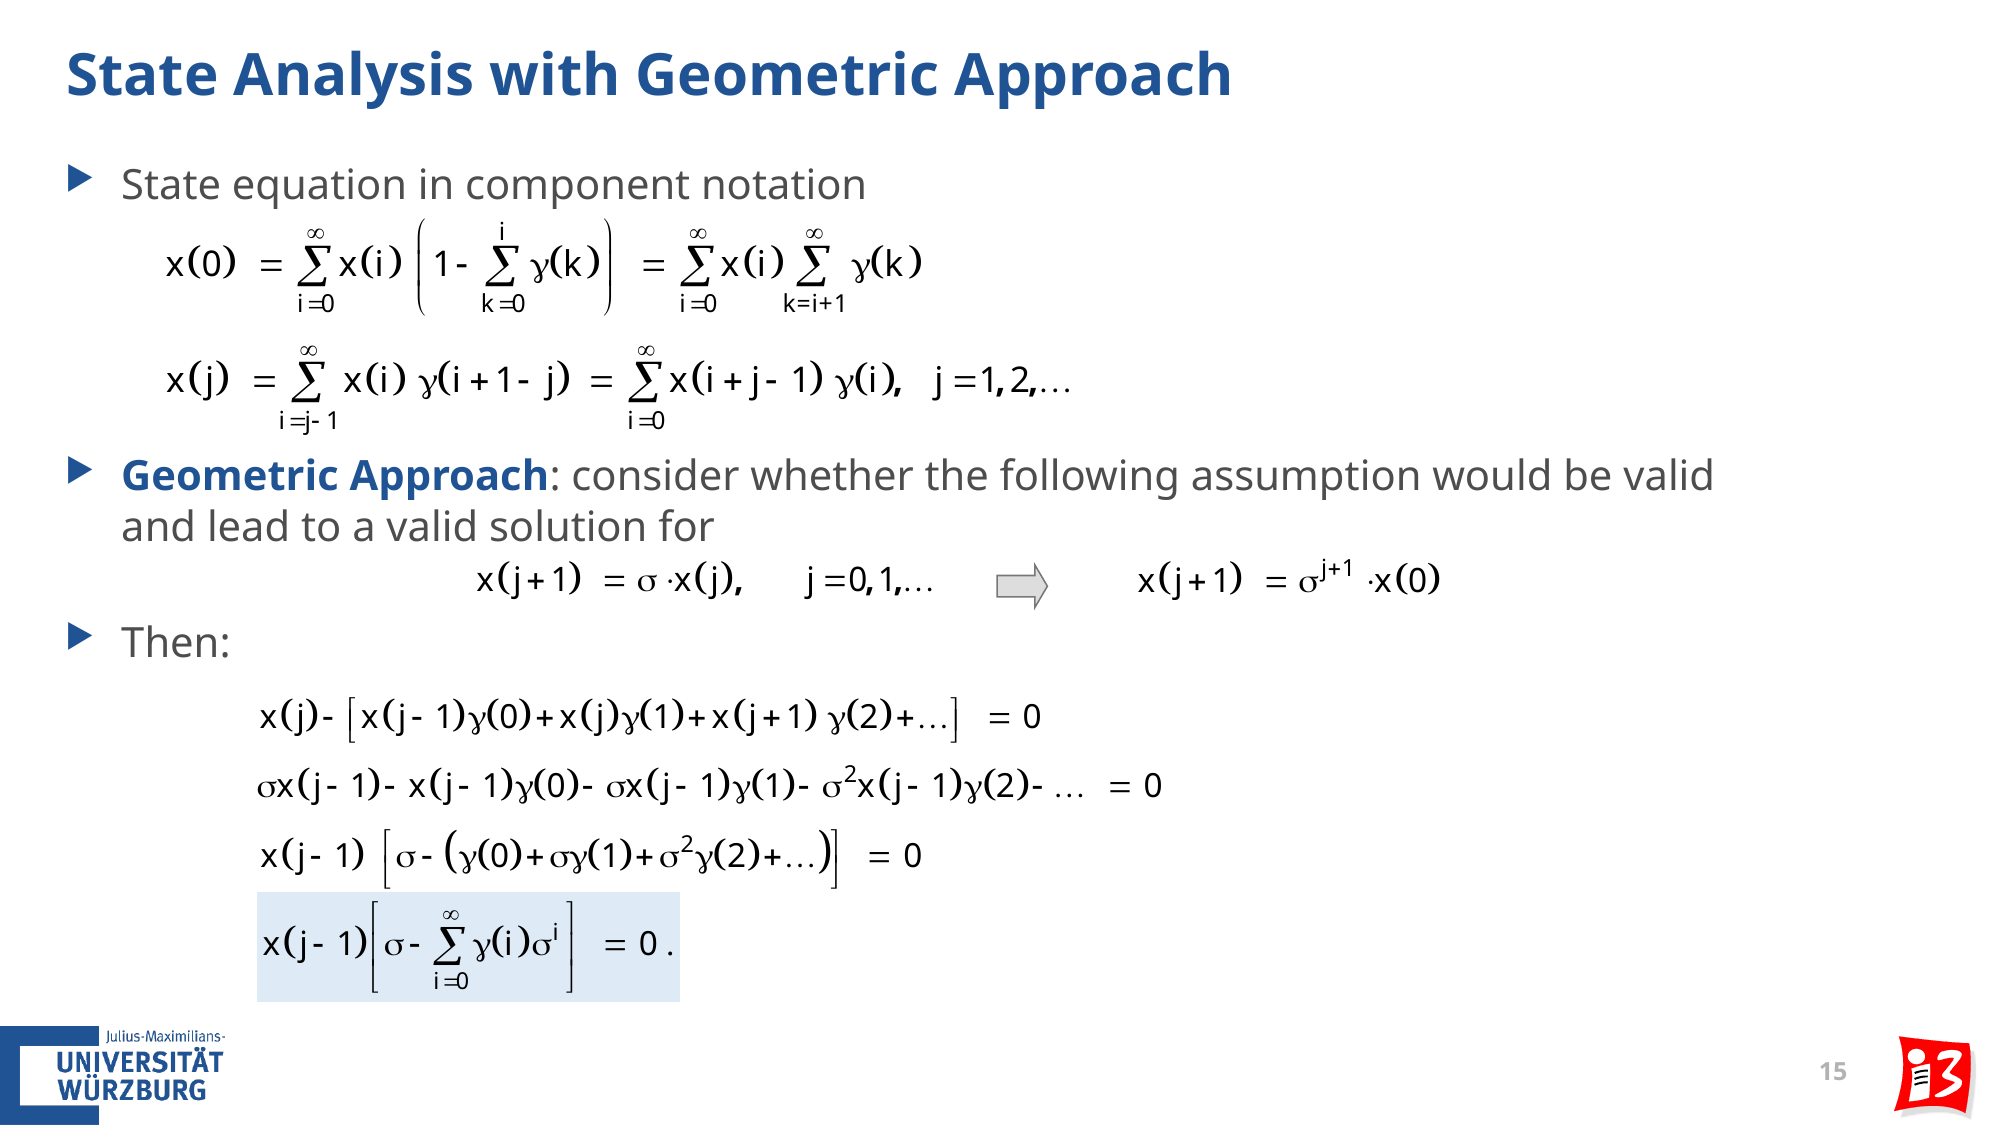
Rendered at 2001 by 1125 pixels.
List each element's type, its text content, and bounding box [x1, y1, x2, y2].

picture [0, 1026, 225, 1125]
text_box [158, 208, 927, 327]
text_box [187, 454, 218, 491]
title State Analysis with Geometric Approach [51, 18, 1800, 126]
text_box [256, 891, 681, 1003]
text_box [1130, 551, 1446, 613]
slide_number 15 [1412, 1042, 1863, 1103]
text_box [253, 688, 1048, 753]
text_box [250, 757, 1169, 818]
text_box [470, 554, 943, 612]
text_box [159, 328, 1082, 447]
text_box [253, 827, 929, 898]
text_box [997, 564, 1048, 608]
